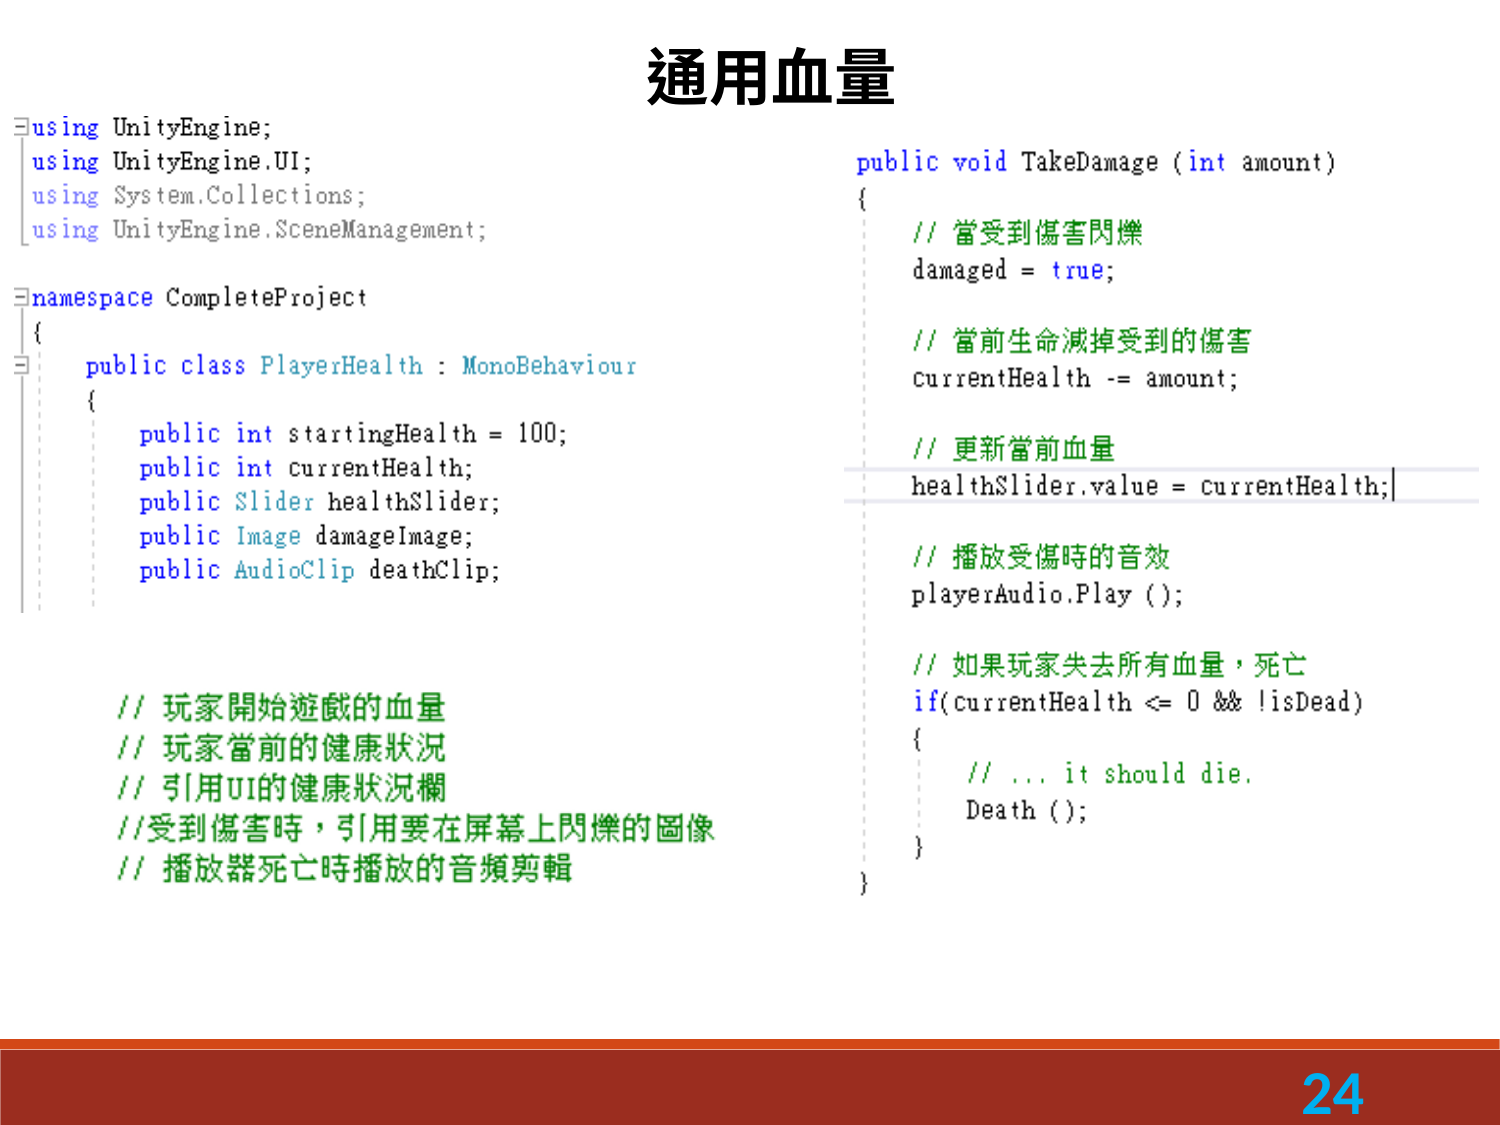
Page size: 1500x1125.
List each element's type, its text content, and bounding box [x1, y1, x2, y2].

picture [12, 632, 725, 903]
text_box 通用血量(略) [631, 30, 1034, 113]
picture [13, 116, 1480, 918]
slide_number 24 [1218, 1059, 1380, 1120]
